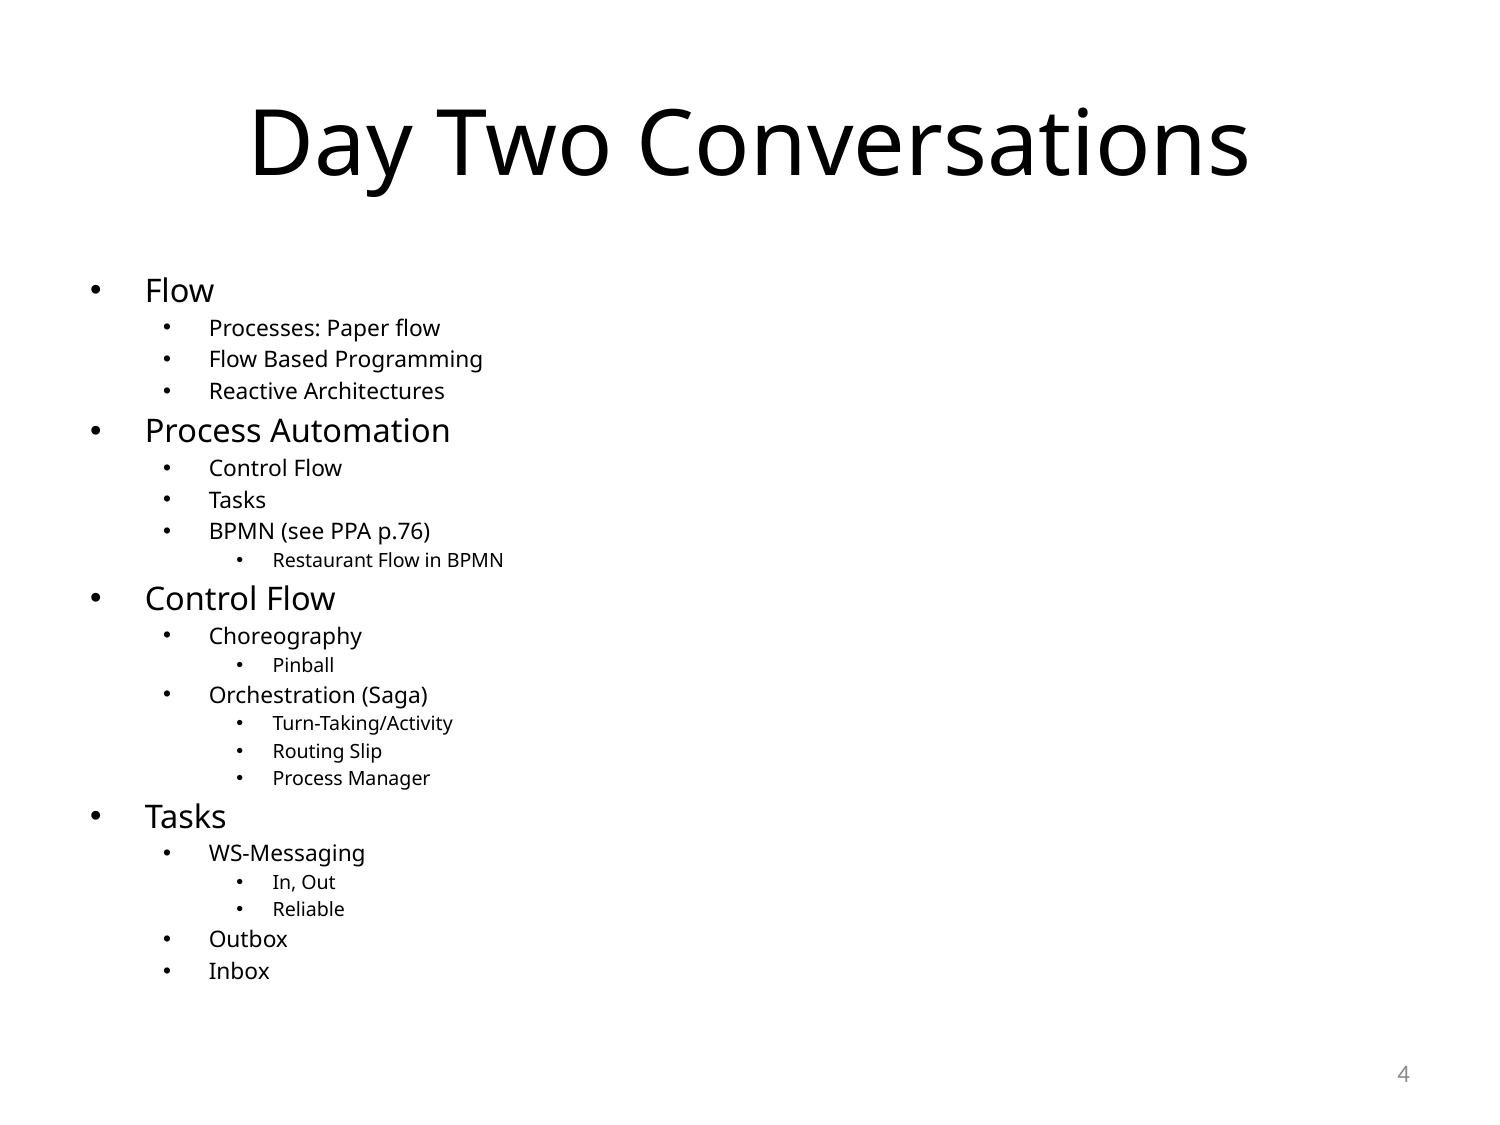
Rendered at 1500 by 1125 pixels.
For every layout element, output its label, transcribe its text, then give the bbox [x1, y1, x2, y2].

title Day Two Conversations [75, 45, 1425, 233]
slide_number 4 [1074, 1042, 1425, 1103]
list Flow Processes: Paper flow Flow Based Programming Reactive Architectures Process Automation Control Flow Tasks BPMN (see PPA p.76) Restaurant Flow in BPMN Control Flow Choreography Pinball Orchestration (Saga) Turn-Taking/Activity Routing Slip Process Manager Tasks WS-Messaging In, Out Reliable Outbox Inbox [75, 262, 1425, 1005]
